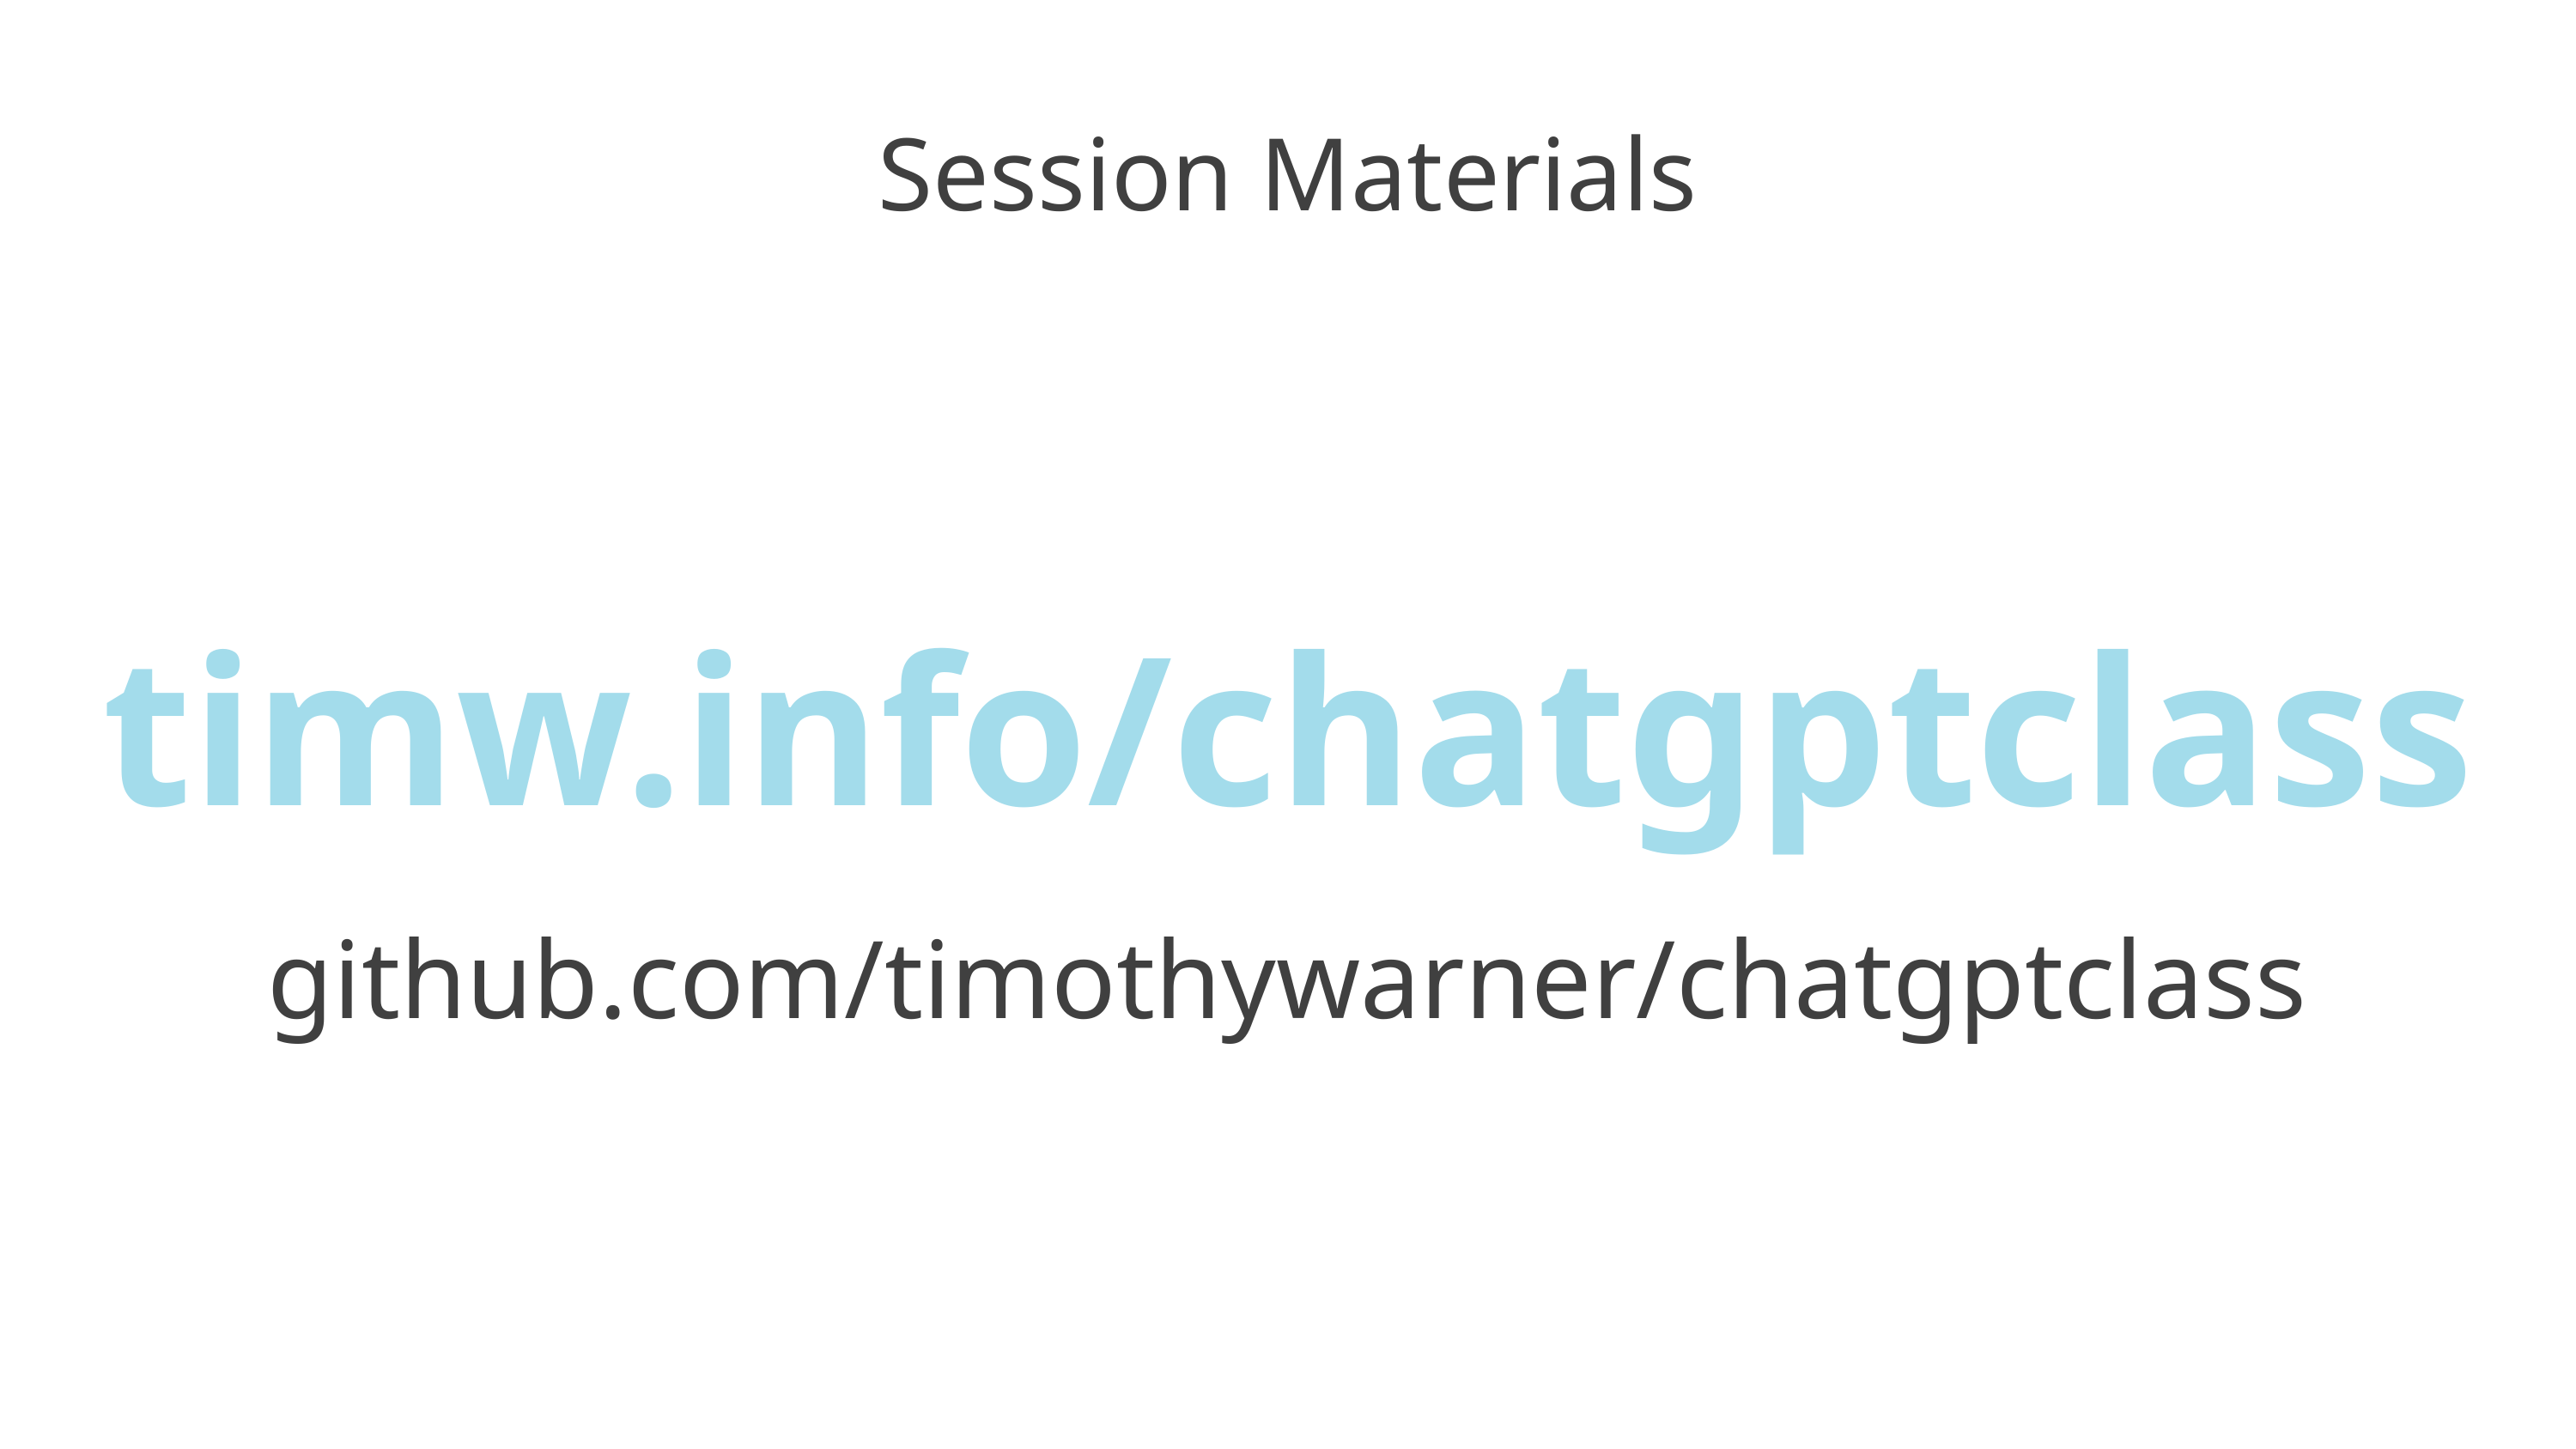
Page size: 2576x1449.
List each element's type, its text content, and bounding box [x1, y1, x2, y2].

title Session Materials [177, 120, 2399, 236]
text_box github.com/timothywarner/chatgptclass [254, 905, 2322, 1047]
text_box timw.info/chatgptclass [89, 592, 2487, 853]
